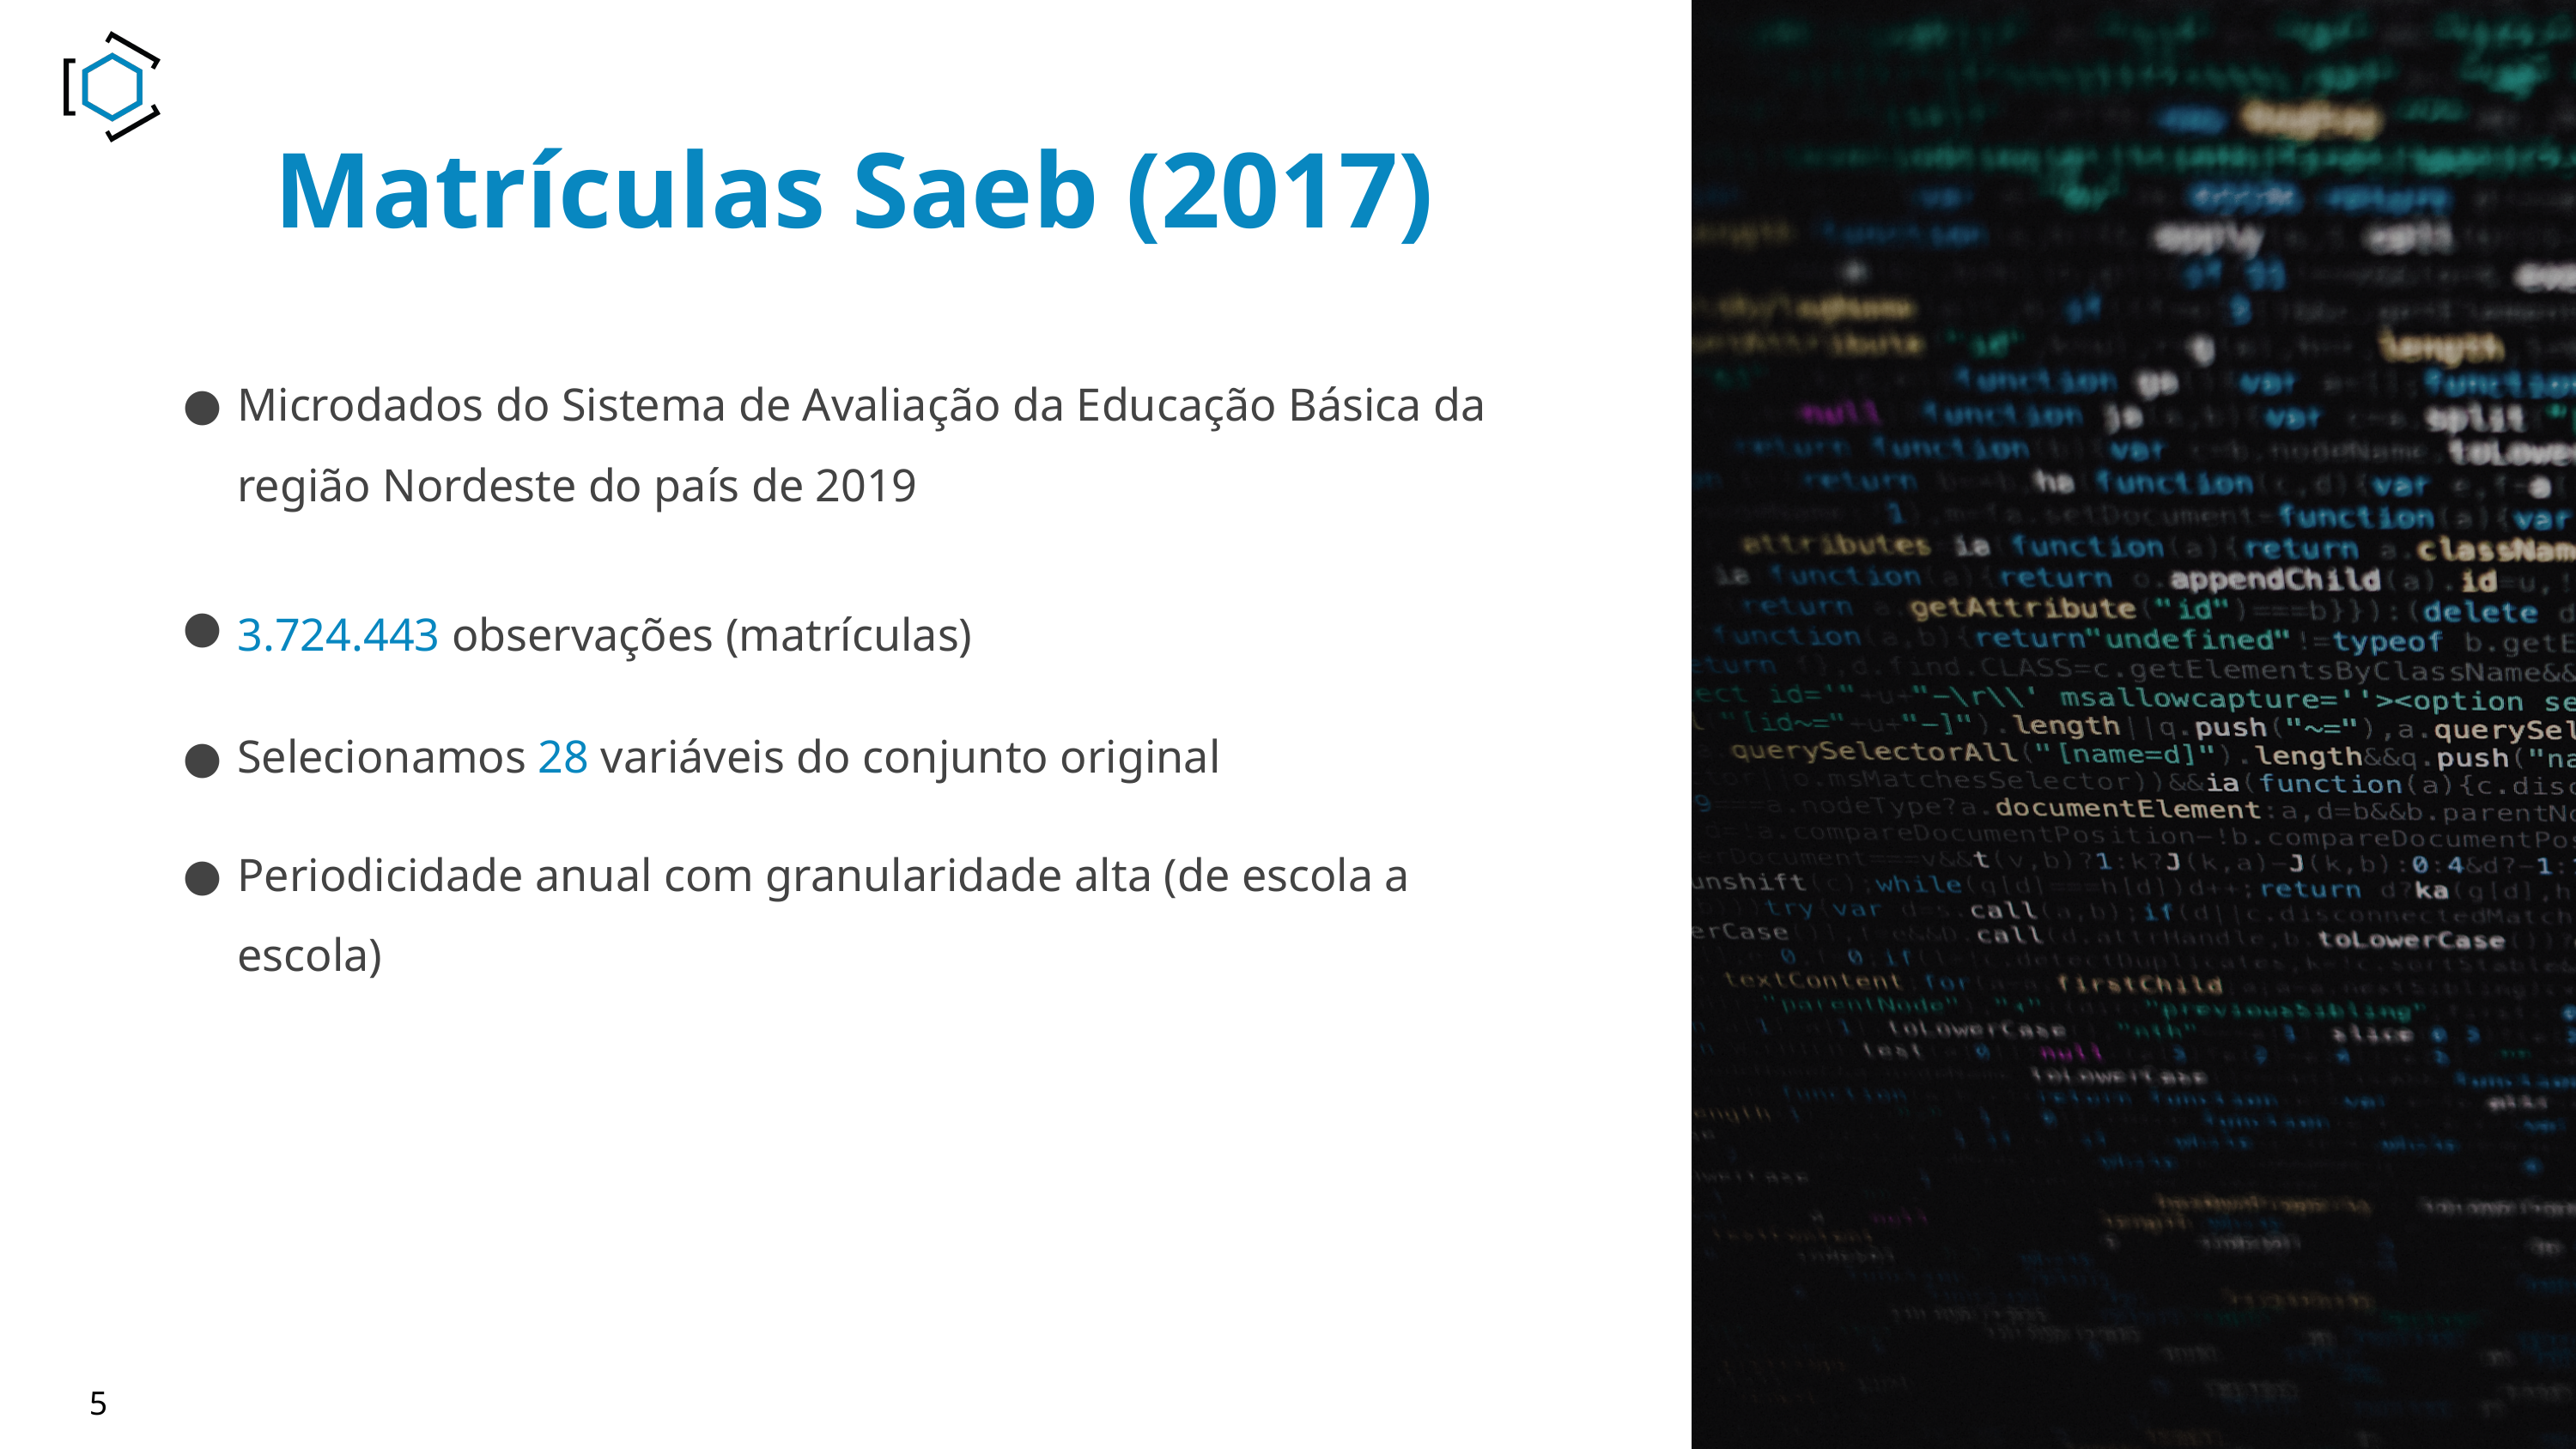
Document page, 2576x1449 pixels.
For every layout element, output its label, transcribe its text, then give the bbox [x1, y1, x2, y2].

picture [63, 30, 161, 143]
picture [1691, 0, 2576, 1449]
text_box Matrículas Saeb (2017) [261, 68, 1503, 305]
text_box Microdados do Sistema de Avaliação da Educação Básica da região Nordeste do país de 2019 3.724.443 observações (matrículas) Selecionamos 28 variáveis do conjunto original Periodicidade anual com granularidade alta (de escola a escola) [160, 668, 1556, 780]
text_box 5 [36, 1337, 161, 1449]
